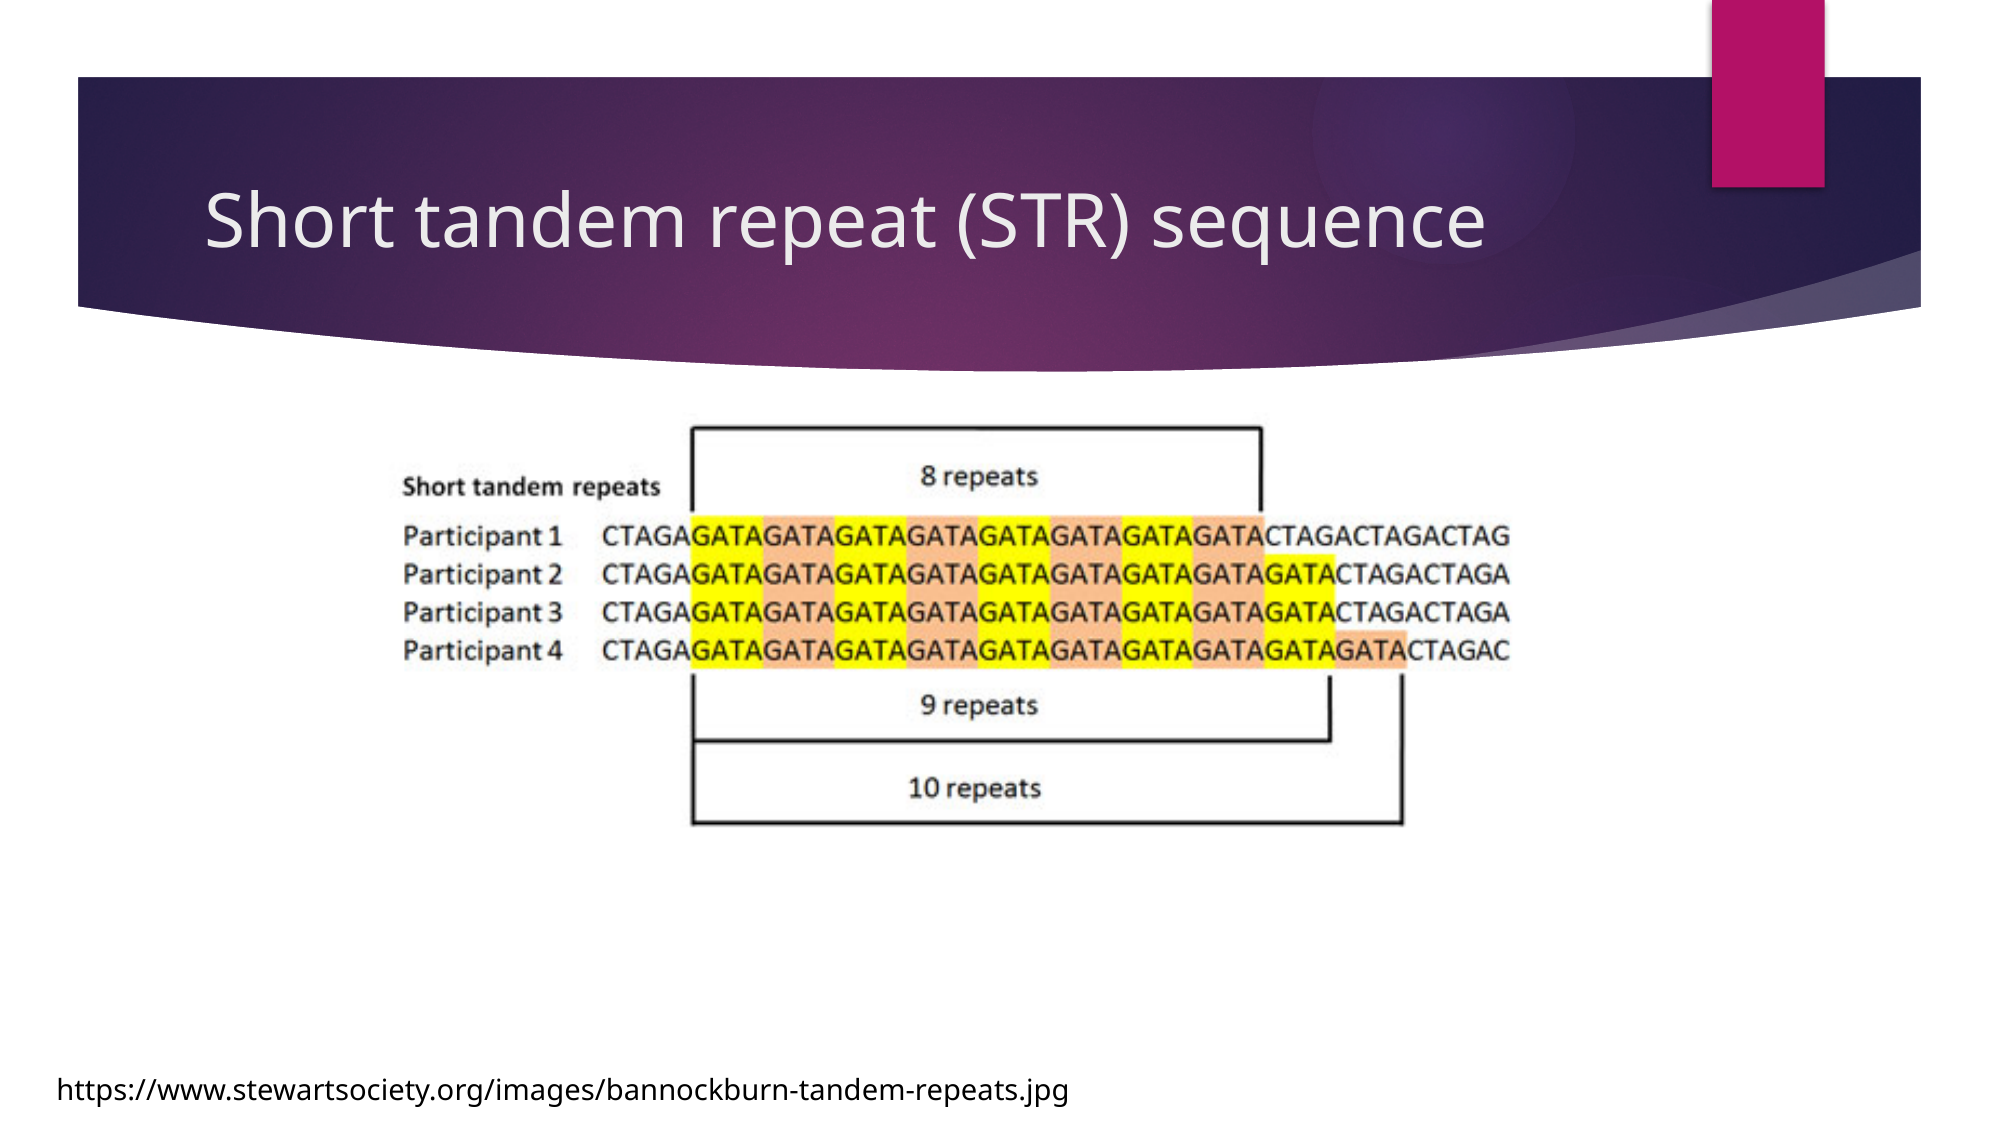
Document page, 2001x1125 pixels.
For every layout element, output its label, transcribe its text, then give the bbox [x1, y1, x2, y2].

text_box https://www.stewartsociety.org/images/bannockburn-tandem-repeats.jpg [41, 1064, 1086, 1115]
title Short tandem repeat (STR) sequence [189, 159, 1627, 276]
picture [388, 411, 1525, 836]
